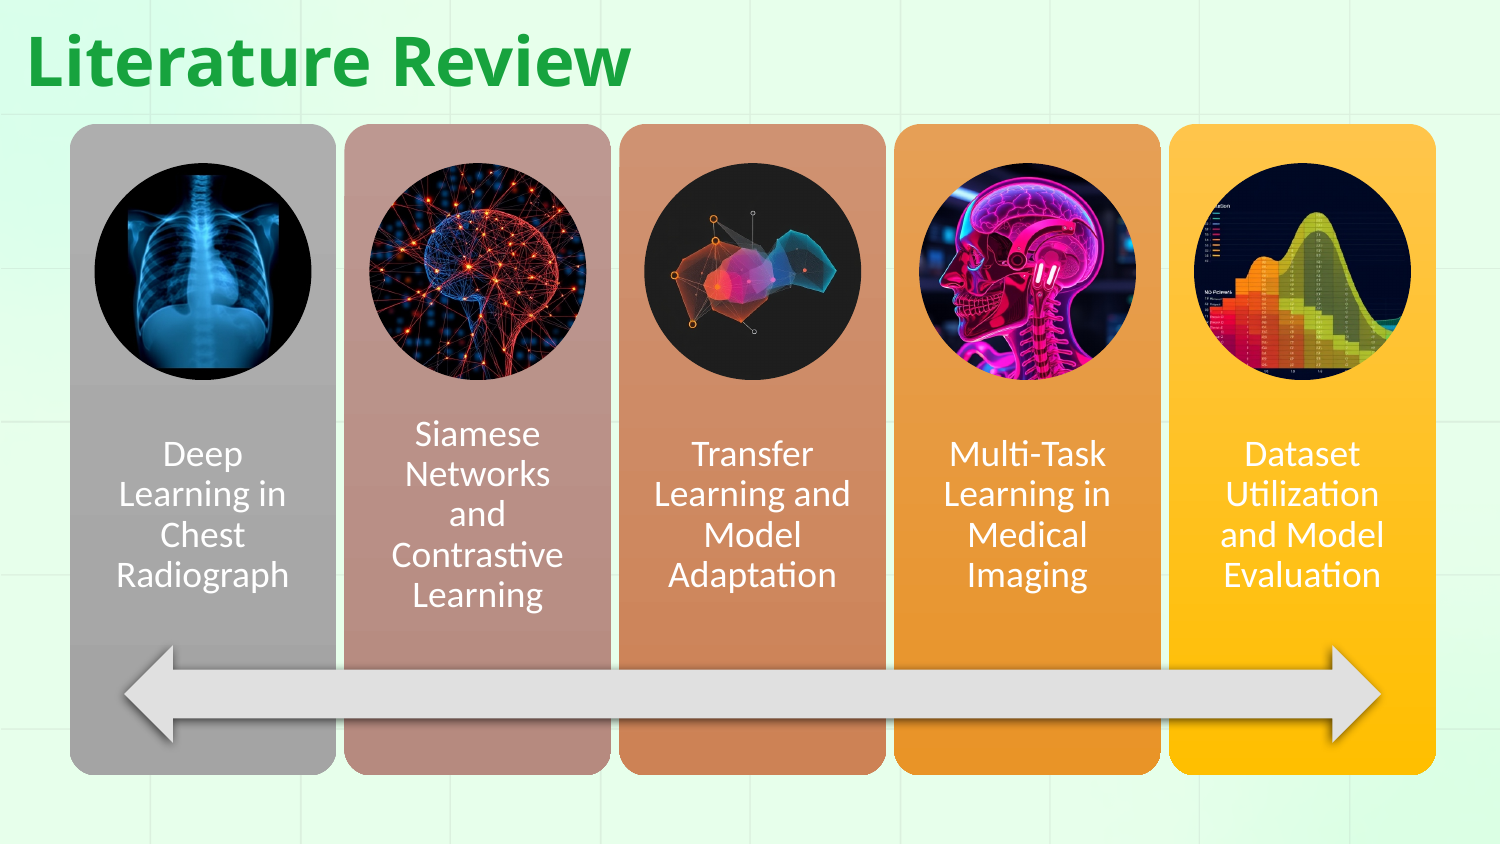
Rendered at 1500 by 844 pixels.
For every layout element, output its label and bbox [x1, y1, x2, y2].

text_box [69, 123, 1436, 776]
picture [0, 0, 1500, 844]
